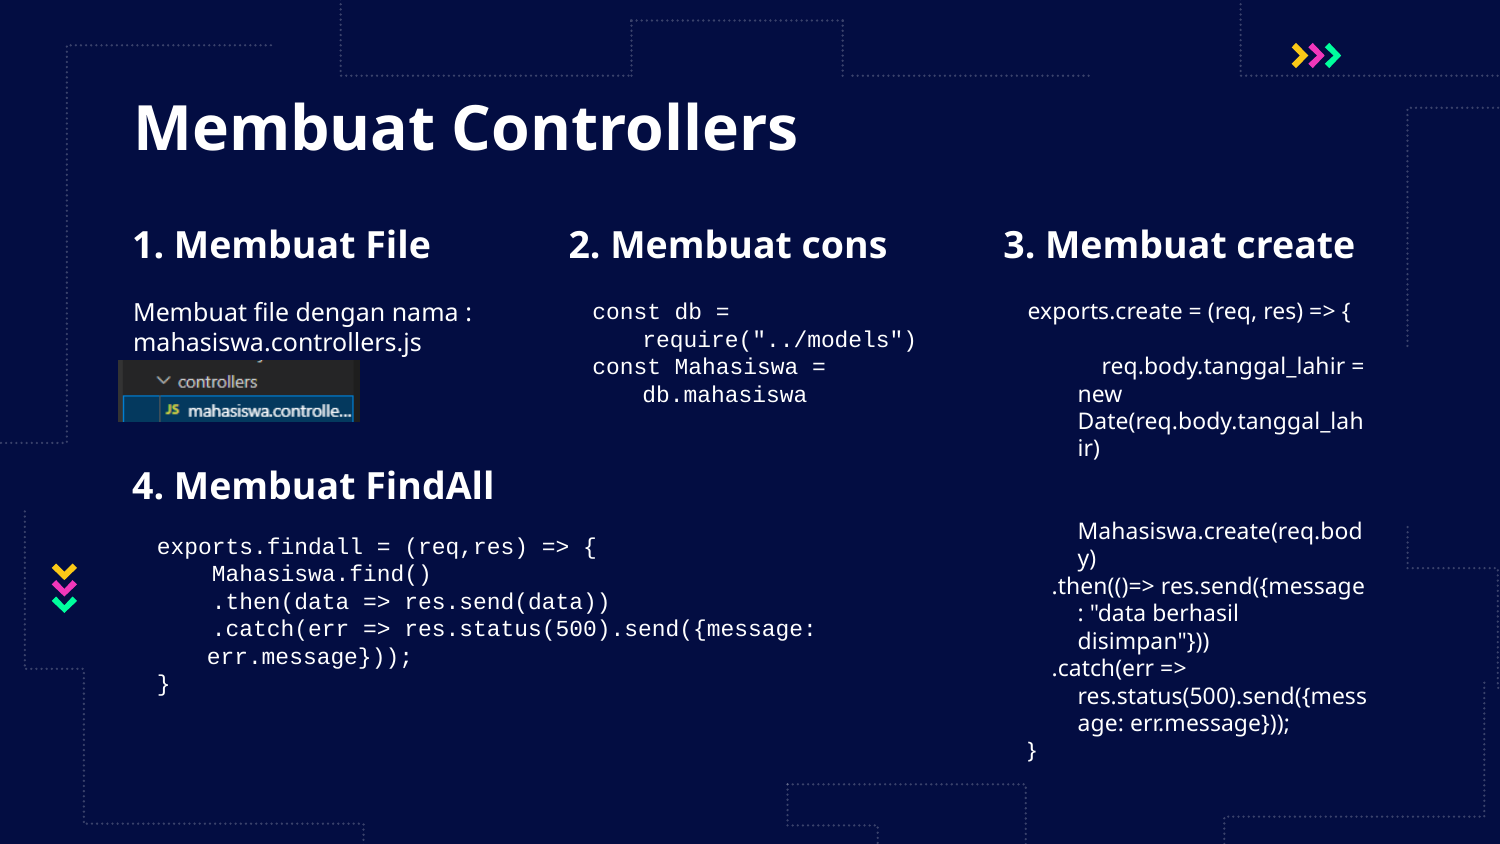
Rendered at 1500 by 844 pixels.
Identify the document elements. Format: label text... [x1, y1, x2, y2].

picture [117, 360, 360, 423]
text_box 4. Membuat FindAll [116, 449, 595, 516]
subtitle 1. Membuat File [116, 208, 513, 281]
title Membuat Controllers [118, 72, 1382, 167]
text_box exports.findall = (req,res) => { Mahasiswa.find() .then(data => res.send(data)) .catch(err => res.status(500).send({message: err.message})); } [116, 516, 859, 771]
subtitle const db = require("../models") const Mahasiswa = db.mahasiswa [552, 281, 948, 429]
subtitle exports.create = (req, res) => { req.body.tanggal_lahir = new Date(req.body.tanggal_lahir) Mahasiswa.create(req.body) .then(()=> res.send({message : "data berhasil disimpan"})) .catch(err => res.status(500).send({message: err.message})); } [987, 281, 1383, 690]
subtitle 2. Membuat cons [553, 208, 948, 281]
subtitle 3. Membuat create [988, 208, 1383, 281]
subtitle Membuat file dengan nama : mahasiswa.controllers.js [118, 281, 514, 429]
